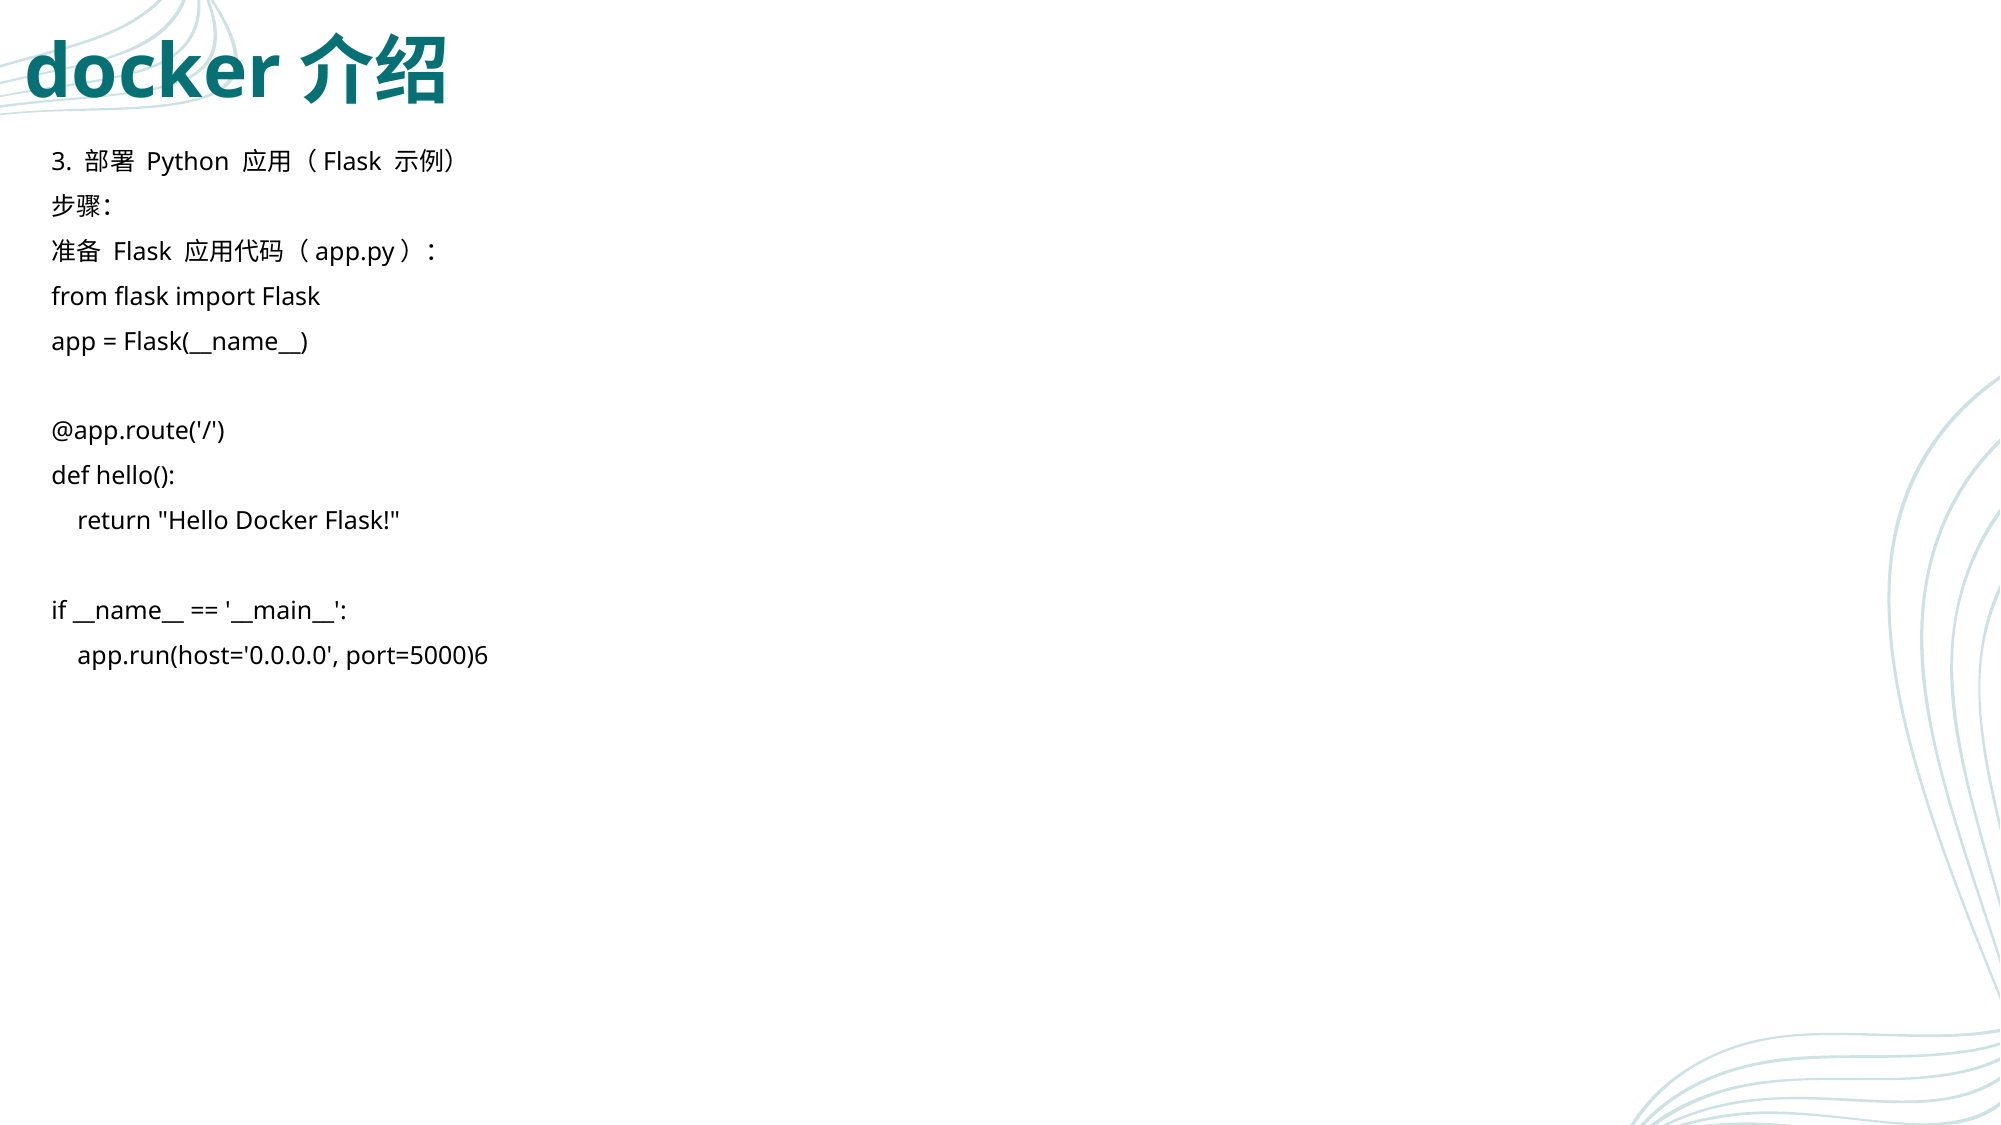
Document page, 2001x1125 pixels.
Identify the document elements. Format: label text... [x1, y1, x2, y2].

title docker介绍 [24, 21, 1796, 113]
text_box 3. 部署 Python 应用（Flask 示例） 步骤： 准备 Flask 应用代码（app.py）： from flask import Flask app = Flask(__name__) @app.route('/') def hello(): return "Hello Docker Flask!" if __name__ == '__main__': app.run(host='0.0.0.0', port=5000)6 [36, 137, 1862, 1125]
